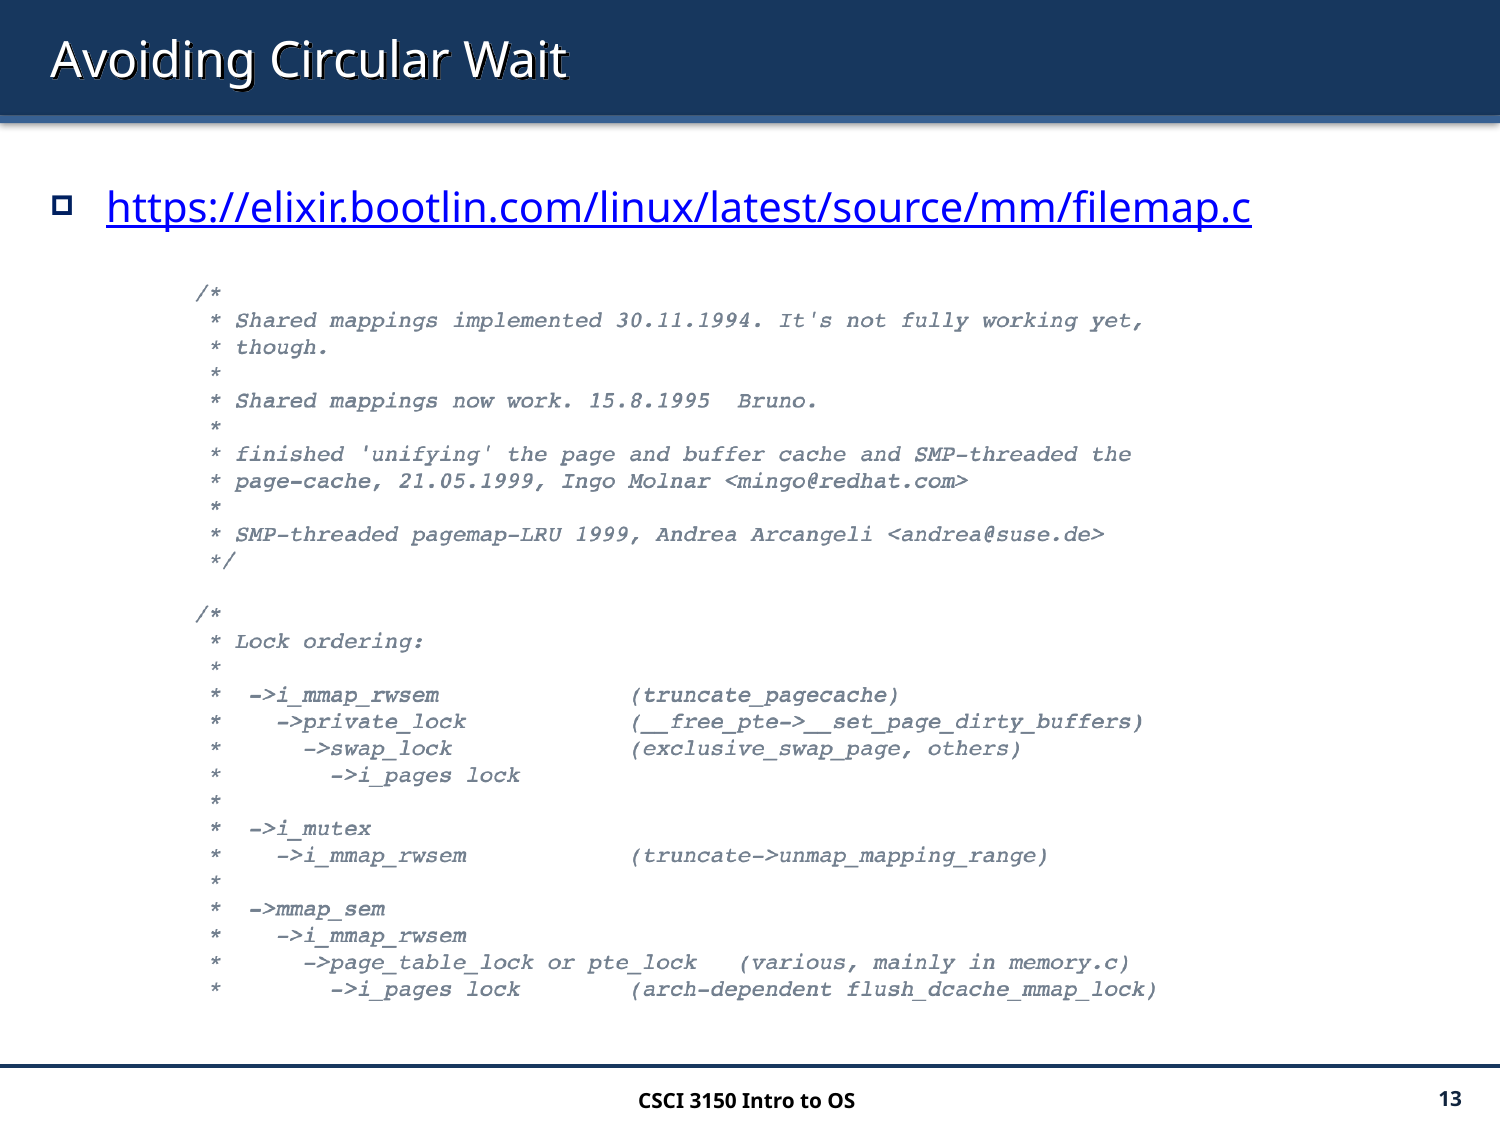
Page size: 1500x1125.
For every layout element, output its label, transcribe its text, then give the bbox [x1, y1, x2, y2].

list https://elixir.bootlin.com/linux/latest/source/mm/filemap.c [34, 144, 1477, 1048]
picture [179, 266, 1332, 1008]
title Avoiding Circular Wait [34, 8, 1477, 106]
slide_number 13 [1306, 1081, 1483, 1118]
footer CSCI 3150 Intro to OS [497, 1079, 997, 1117]
